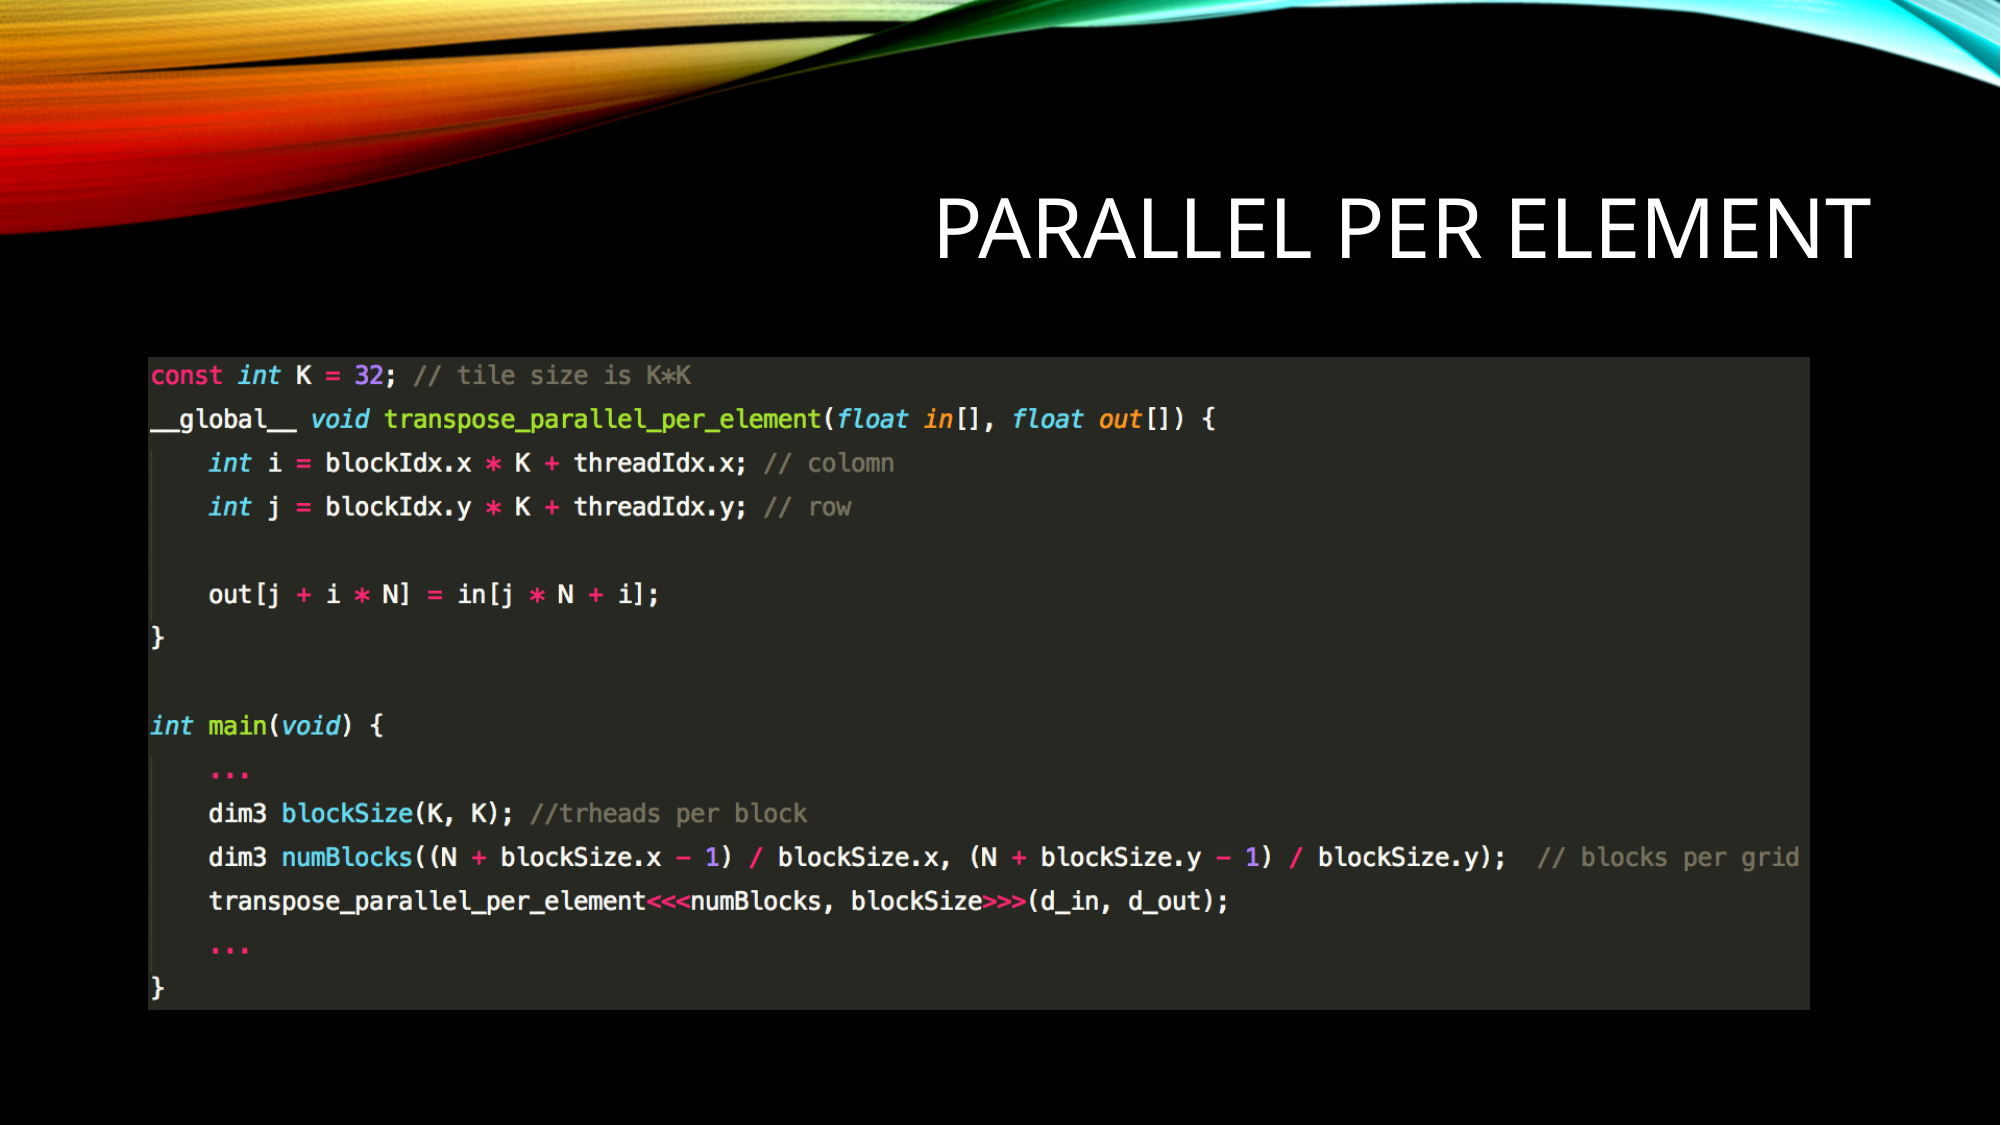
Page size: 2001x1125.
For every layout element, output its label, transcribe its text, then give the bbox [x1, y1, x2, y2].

title Parallel per element [474, 125, 1888, 338]
picture [0, 0, 2000, 237]
picture [148, 356, 1810, 1010]
